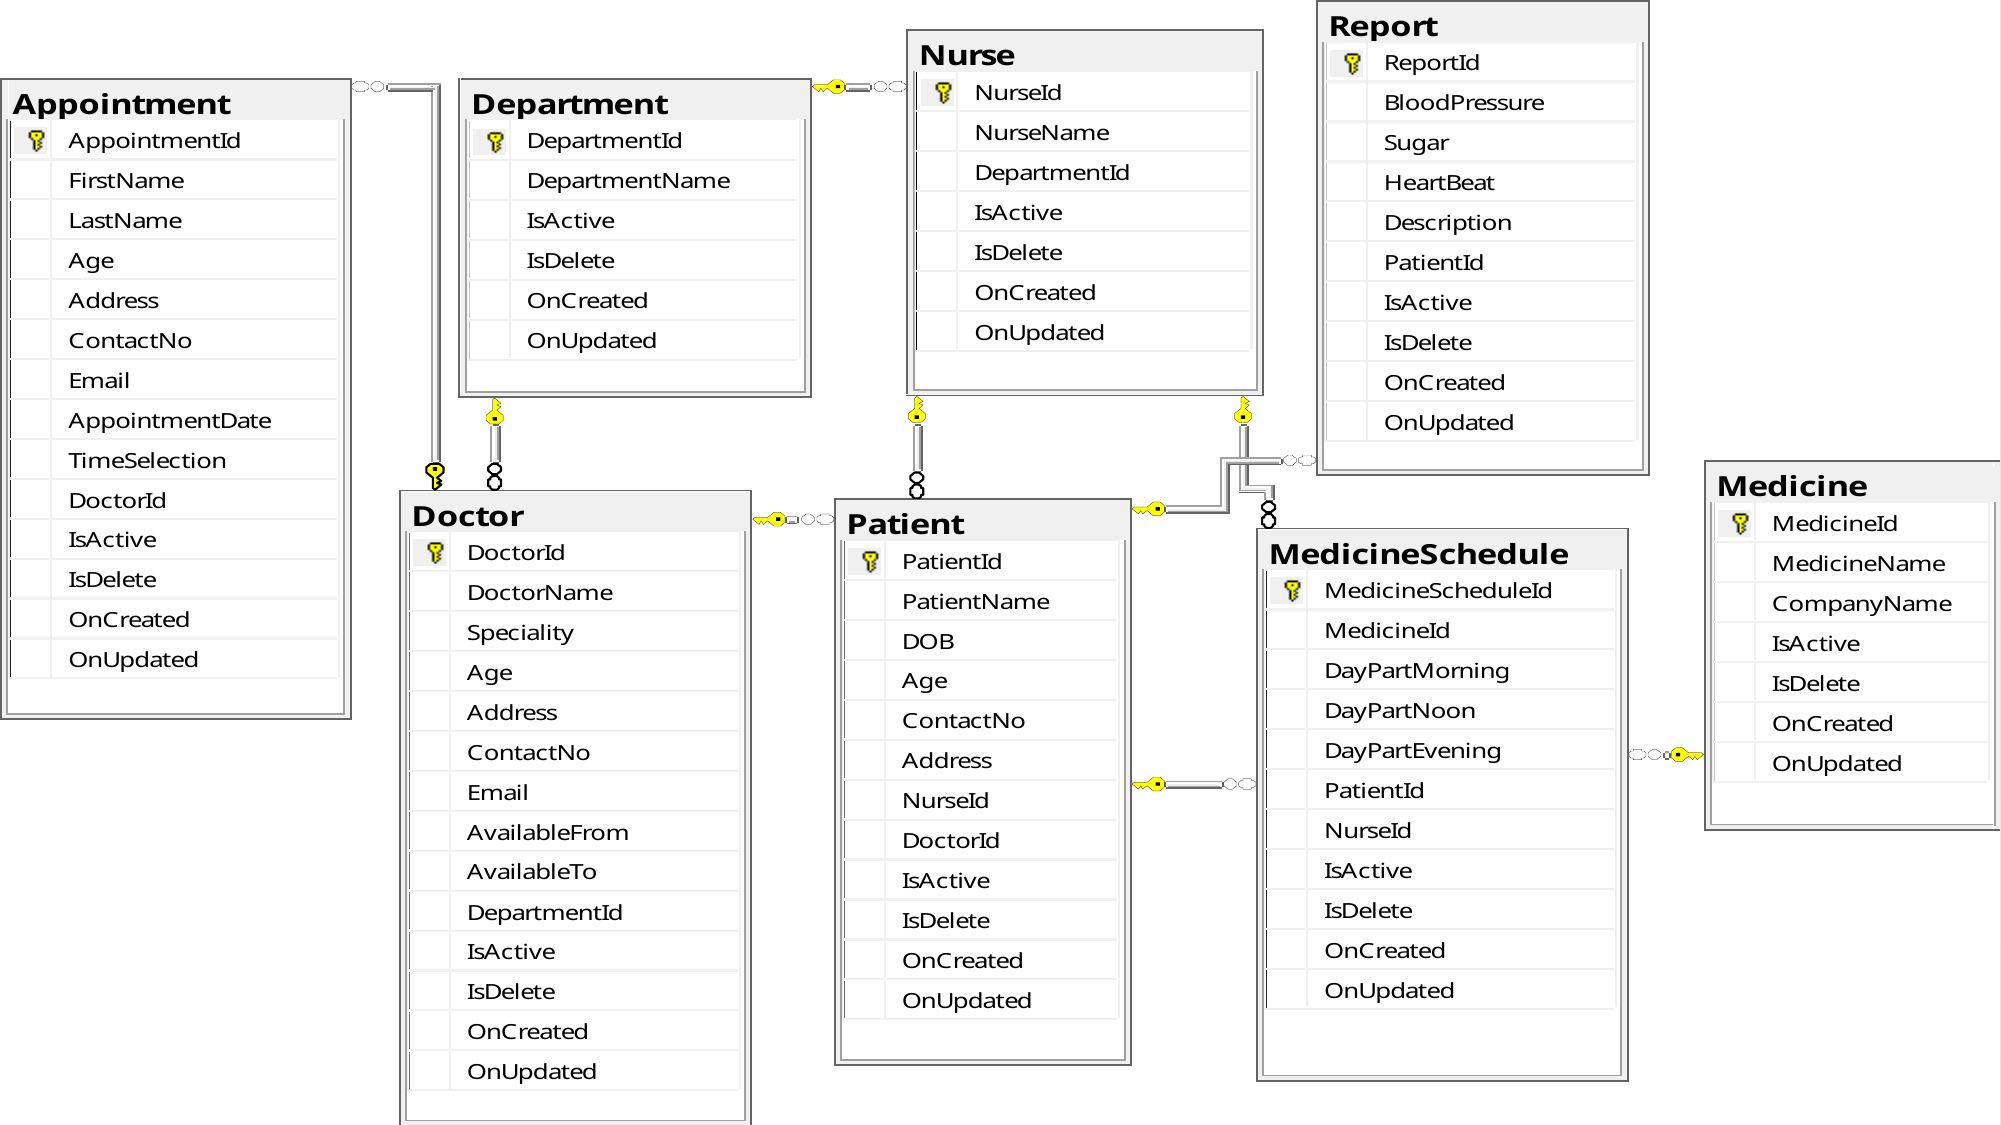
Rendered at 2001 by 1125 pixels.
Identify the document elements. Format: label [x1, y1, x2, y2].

list [0, 0, 2000, 1125]
